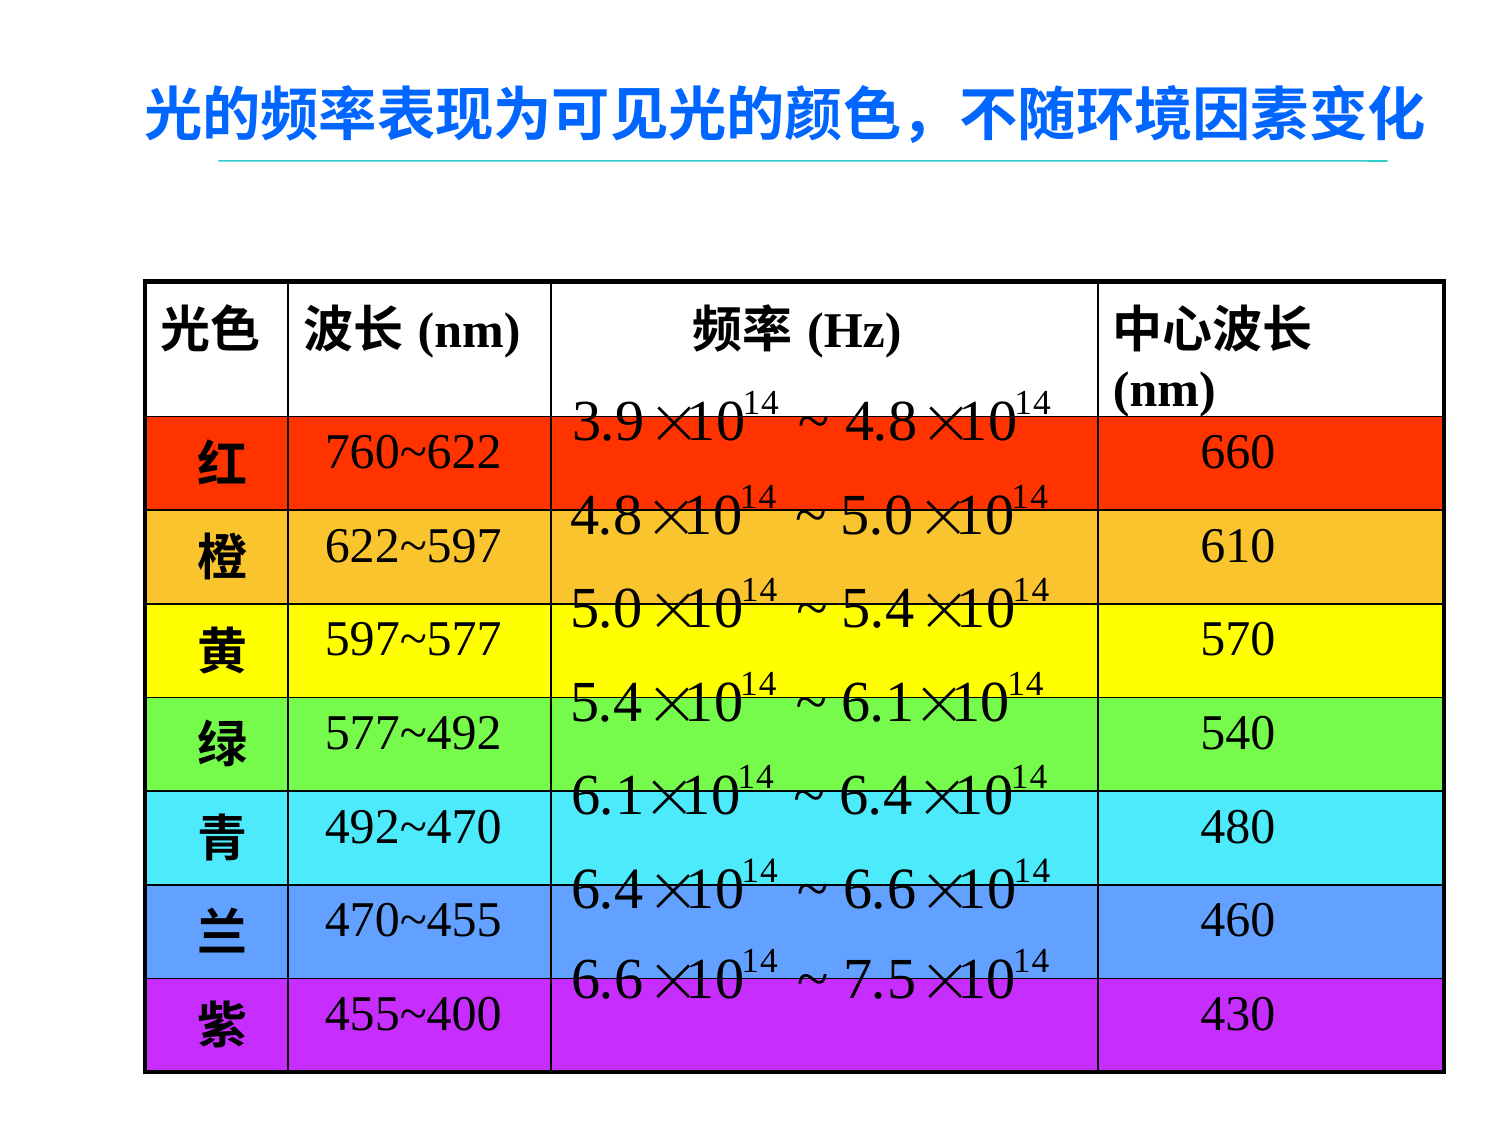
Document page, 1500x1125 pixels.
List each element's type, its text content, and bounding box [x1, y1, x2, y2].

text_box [568, 940, 1052, 1006]
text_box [570, 382, 1054, 448]
table_cell [552, 511, 1097, 603]
table_cell [552, 417, 1097, 509]
table_header 波长(nm) [289, 284, 550, 416]
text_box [568, 756, 1050, 822]
table_cell 470~455 [289, 886, 550, 978]
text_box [568, 569, 1053, 635]
table_cell 597~577 [289, 605, 550, 697]
table_cell 610 [1099, 511, 1442, 603]
table_cell 577~492 [289, 698, 550, 790]
table_cell 紫 [147, 979, 287, 1070]
table_cell 430 [1099, 979, 1442, 1070]
table_cell 兰 [147, 886, 287, 978]
table_cell [552, 605, 1097, 697]
table_cell [552, 792, 1097, 884]
table_cell [552, 698, 1097, 790]
table_cell 660 [1099, 417, 1442, 509]
table_cell 红 [147, 417, 287, 509]
table_cell [552, 886, 1097, 978]
table_cell 570 [1099, 605, 1442, 697]
table_cell 622~597 [289, 511, 550, 603]
table_cell 540 [1099, 698, 1442, 790]
table_cell 青 [147, 792, 287, 884]
table_cell 460 [1099, 886, 1442, 978]
table_cell 橙 [147, 511, 287, 603]
table_cell 492~470 [289, 792, 550, 884]
table_cell 绿 [147, 698, 287, 790]
table_cell 480 [1099, 792, 1442, 884]
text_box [568, 849, 1052, 916]
table_header 中心波长 (nm) [1099, 284, 1442, 416]
table_header 频率(Hz) [552, 284, 1097, 416]
table_header 光色 [147, 284, 287, 416]
table_cell 黄 [147, 605, 287, 697]
table_cell 455~400 [289, 979, 550, 1070]
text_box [566, 476, 1051, 541]
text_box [568, 663, 1047, 728]
table_cell 760~622 [289, 417, 550, 509]
text_box 光的频率表现为可见光的颜色，不随环境因素变化 [129, 35, 1500, 155]
table_cell [552, 979, 1097, 1070]
